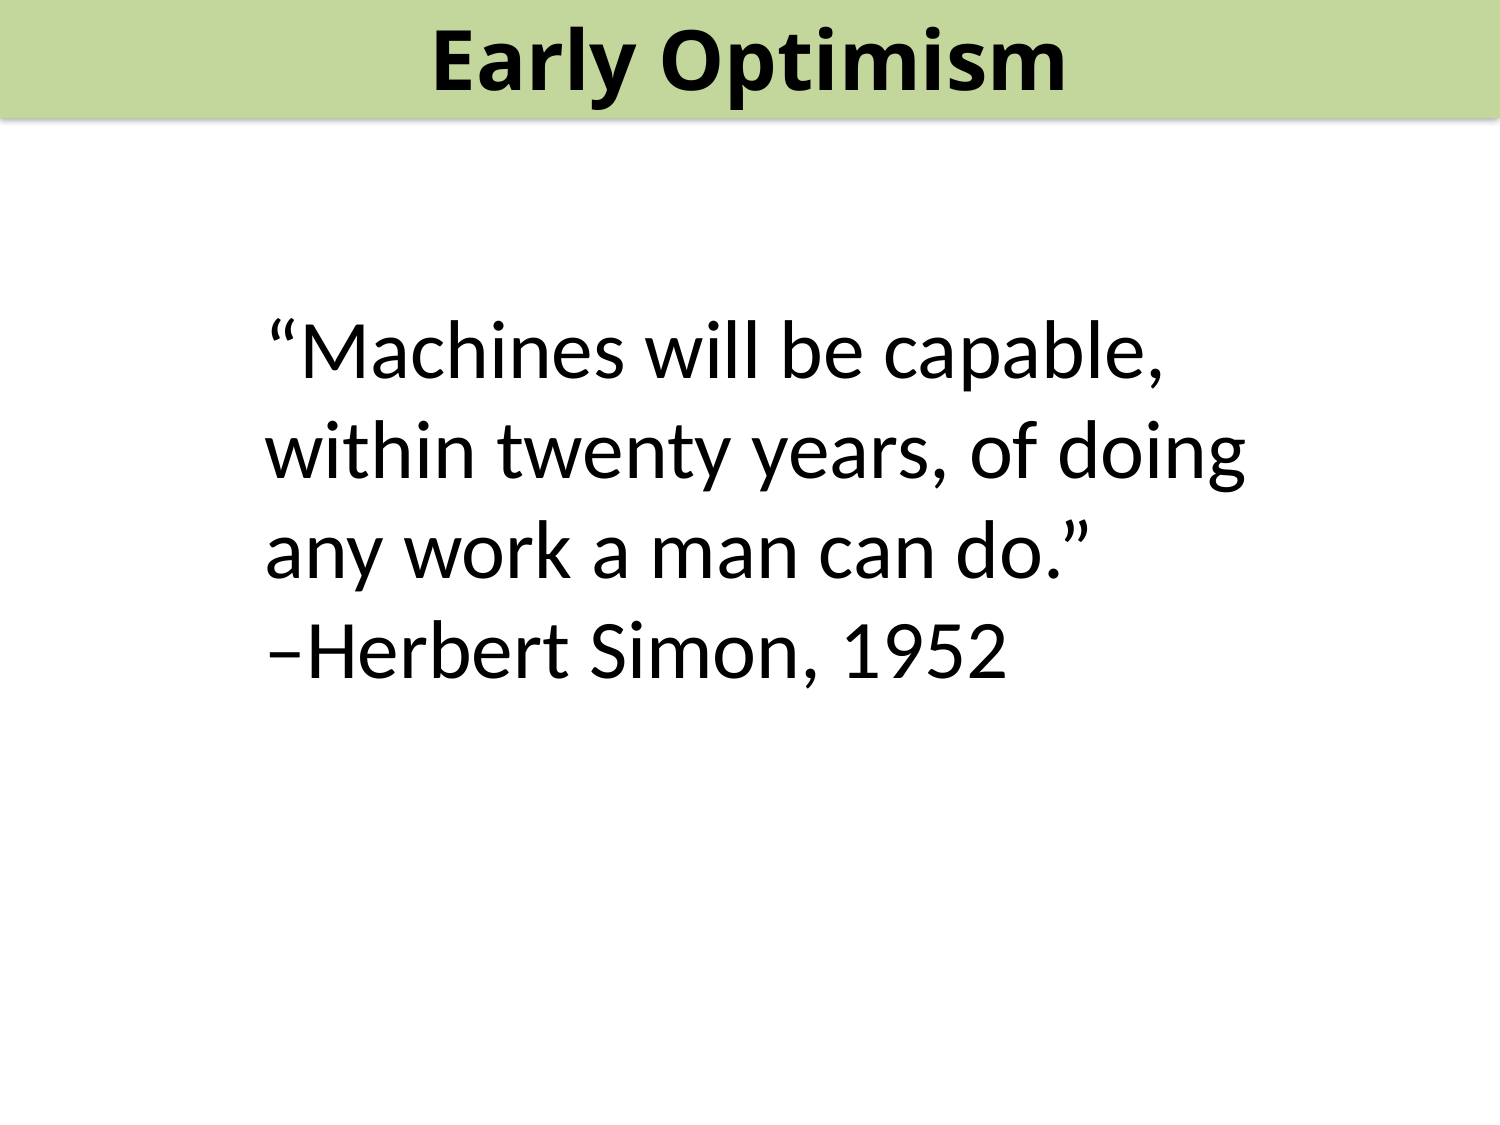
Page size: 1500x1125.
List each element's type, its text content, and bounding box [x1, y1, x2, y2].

text_box “Machines will be capable, within twenty years, of doing any work a man can do.” –Herbert Simon, 1952 [249, 287, 1273, 703]
text_box Early Optimism [0, 0, 1500, 122]
